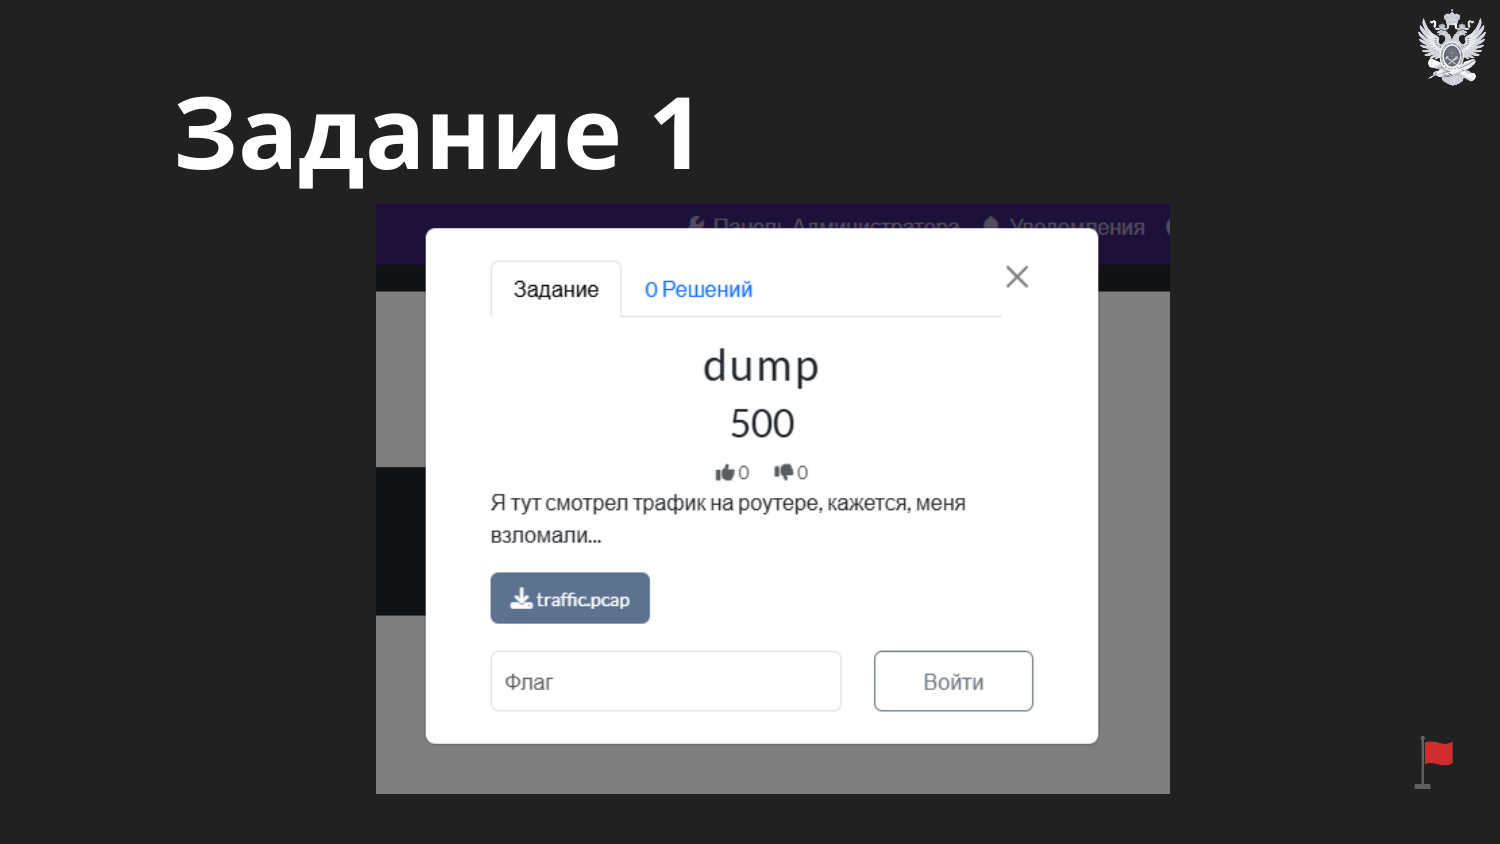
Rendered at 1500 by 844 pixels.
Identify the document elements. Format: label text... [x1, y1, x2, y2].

title Задание 1 [158, 55, 1387, 205]
picture [1397, 726, 1470, 799]
picture [376, 204, 1170, 794]
picture [1403, 0, 1500, 97]
